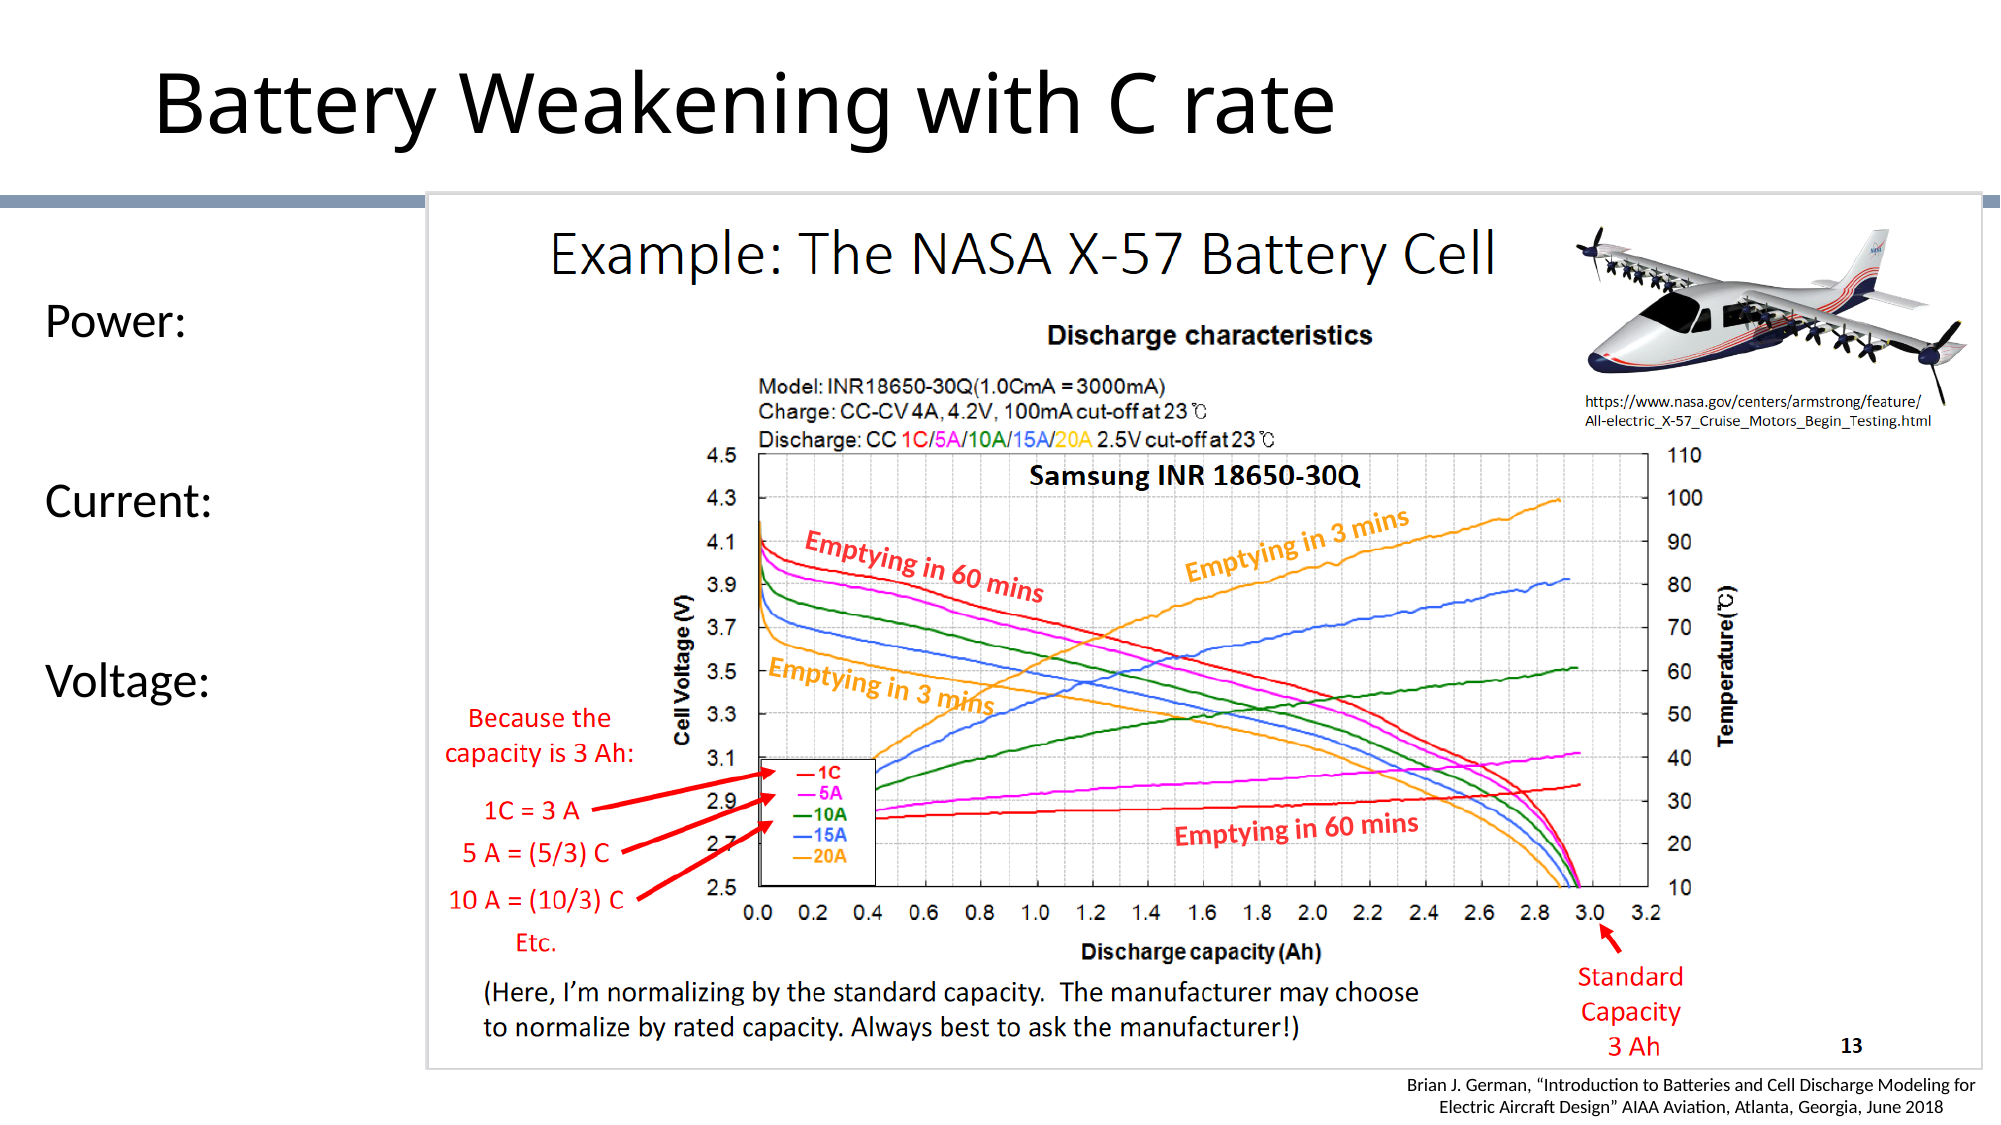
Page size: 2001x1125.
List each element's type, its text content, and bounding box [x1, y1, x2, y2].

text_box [425, 191, 1983, 1070]
text_box Brian J. German, “Introduction to Batteries and Cell Discharge Modeling for Electric Aircraft Design” AIAA Aviation, Atlanta, Georgia, June 2018 [1366, 1064, 2000, 1125]
title Battery Weakening with C rate [137, 29, 1863, 185]
